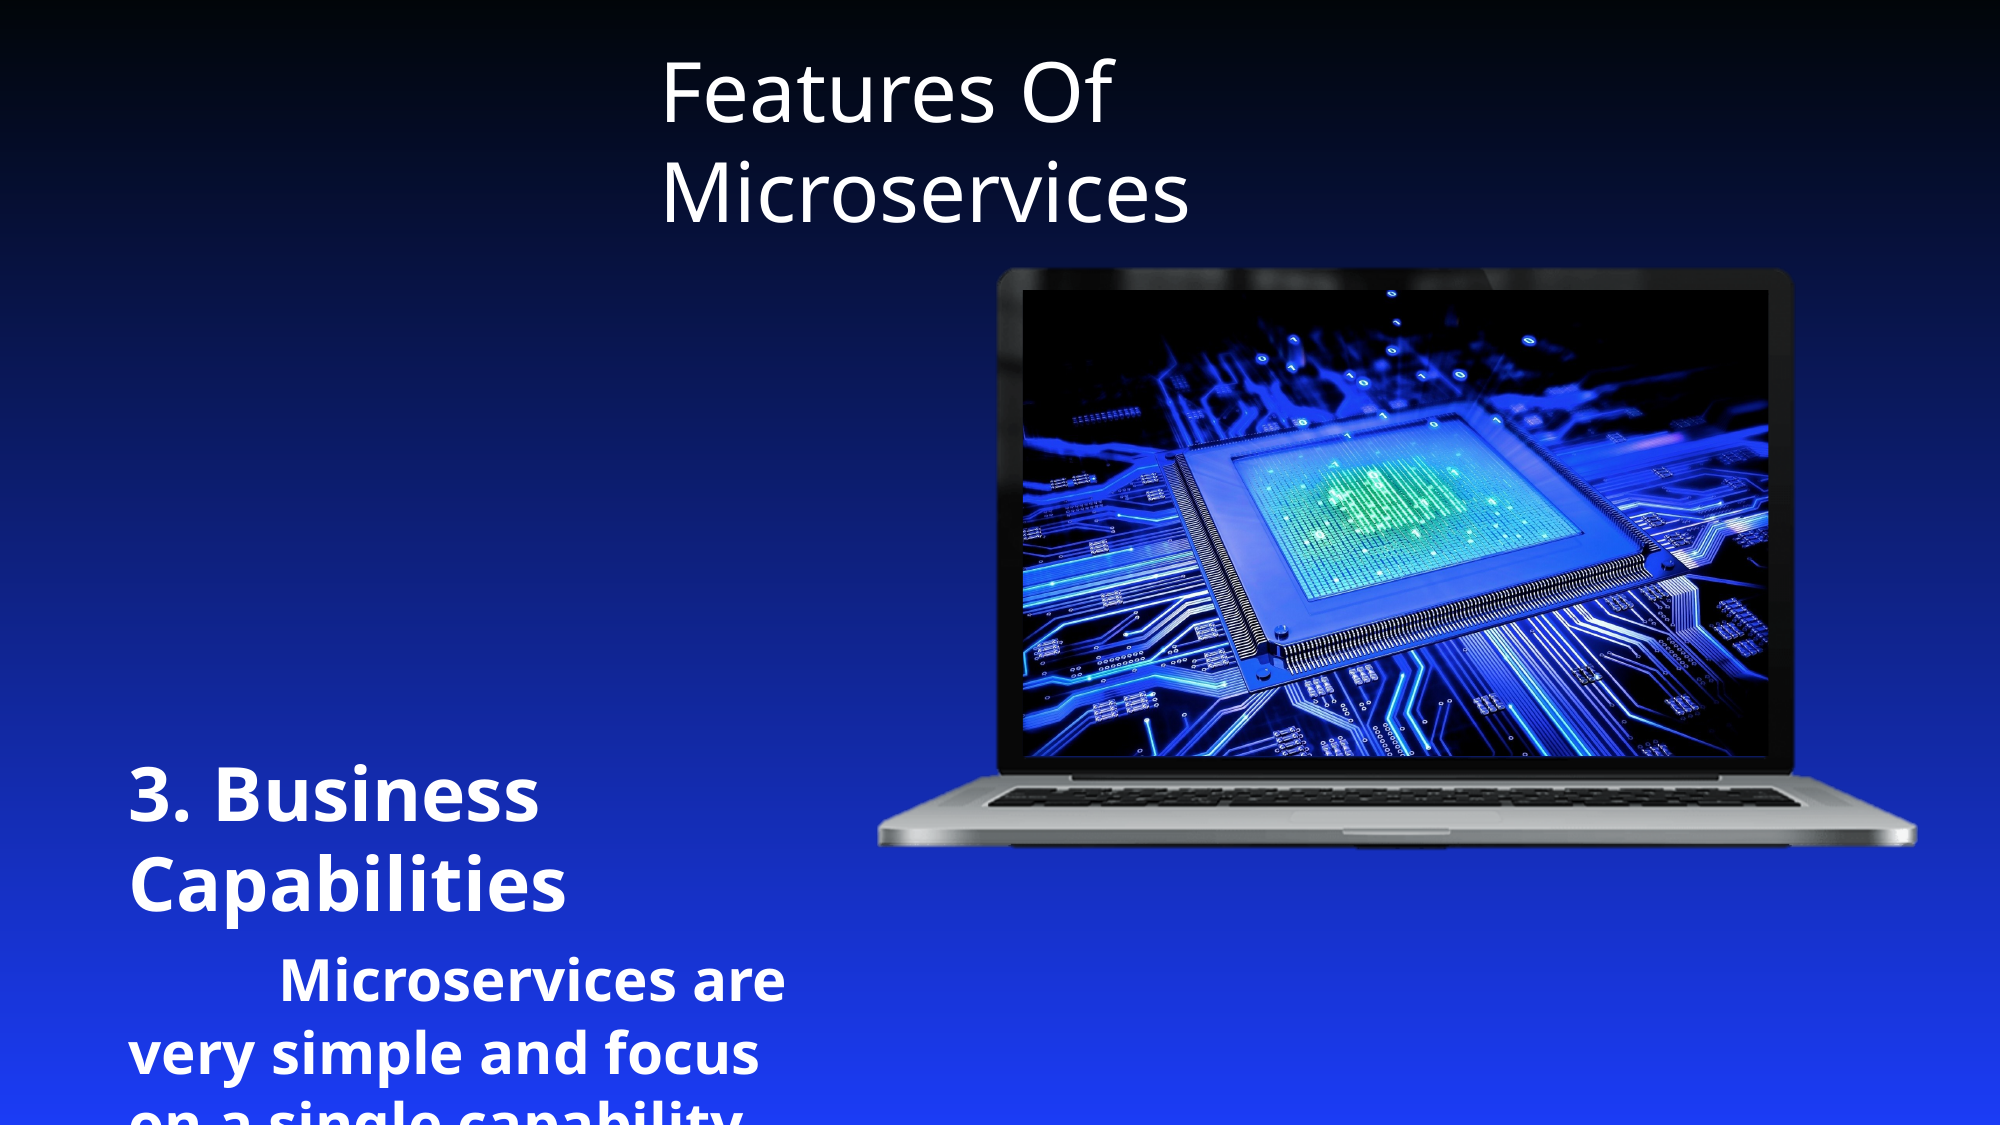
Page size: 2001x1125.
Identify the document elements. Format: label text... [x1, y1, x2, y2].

picture [863, 186, 867, 213]
text_box 3. Business Capabilities Microservices are very simple and focus on a single capability… [114, 739, 861, 1125]
picture [863, 19, 1926, 1106]
